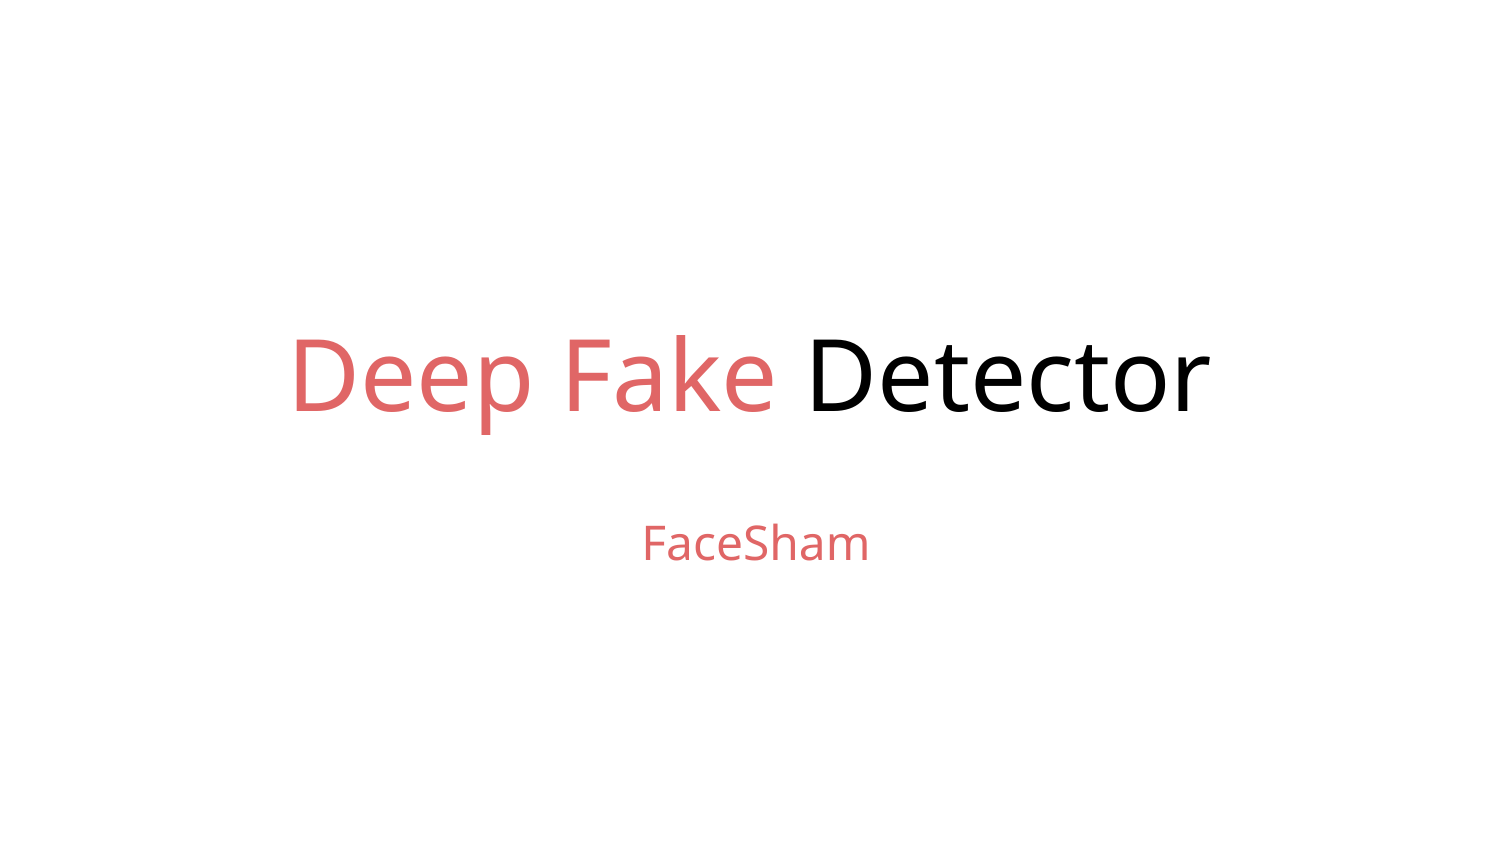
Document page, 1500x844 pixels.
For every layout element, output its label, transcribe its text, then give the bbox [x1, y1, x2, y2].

subtitle FaceSham [110, 497, 1390, 628]
title Deep Fake Detector [110, 237, 1390, 447]
